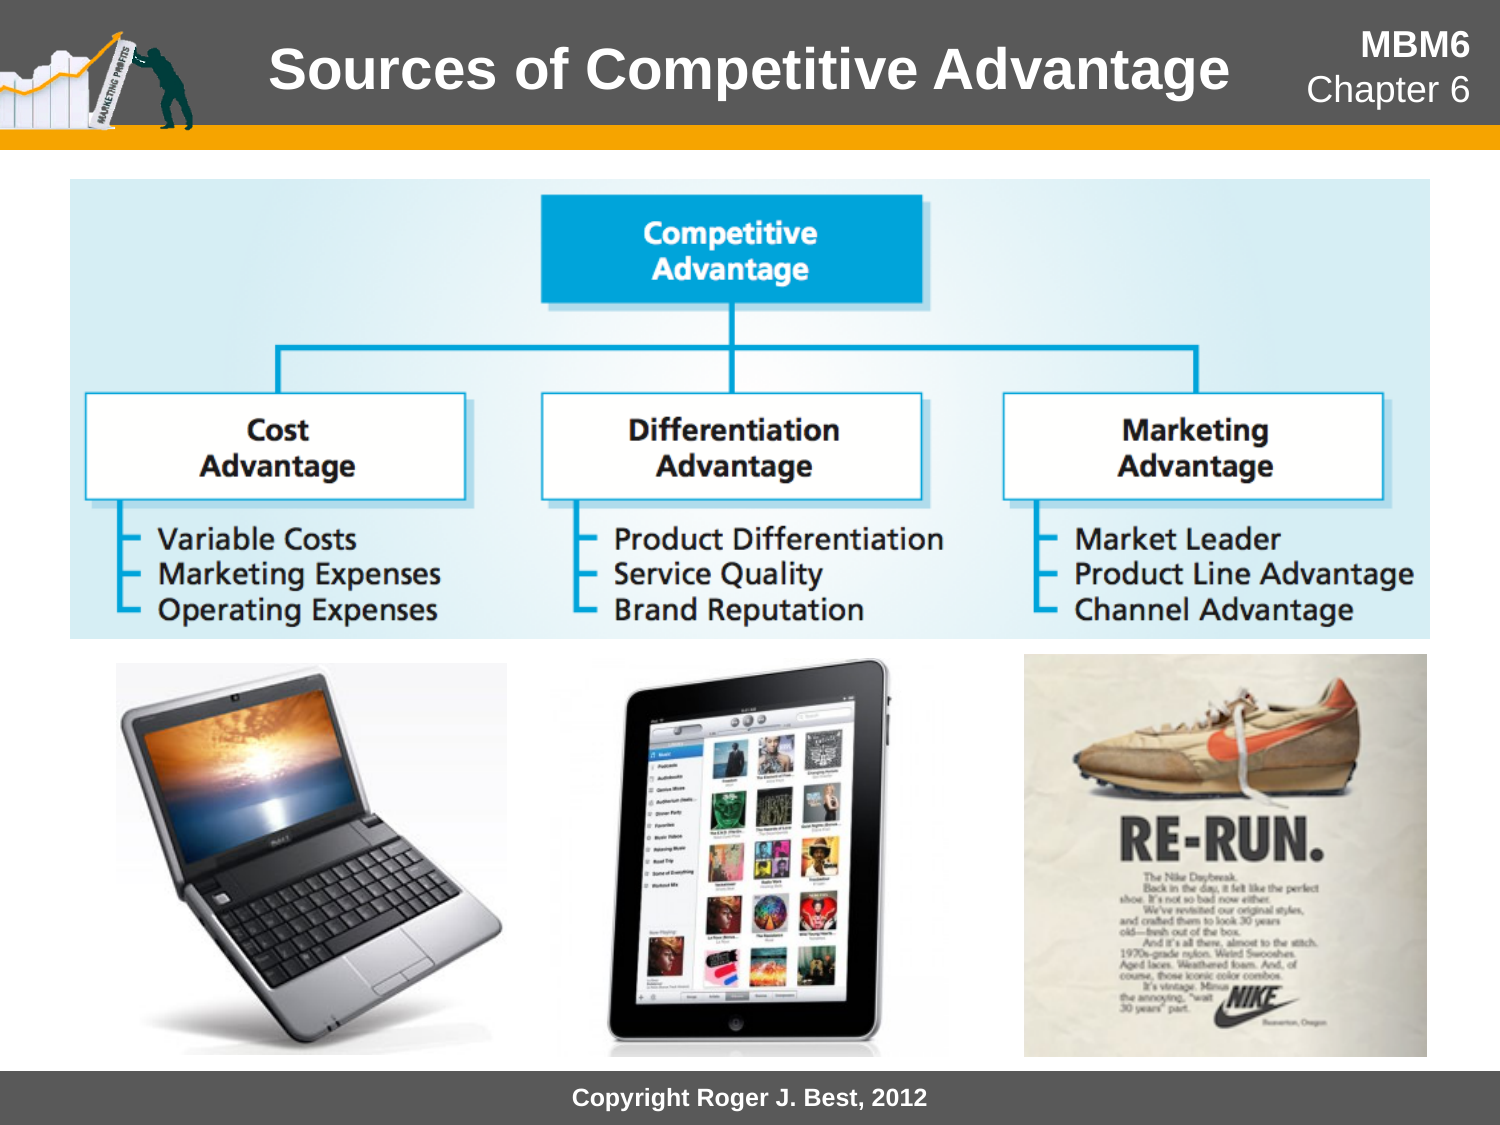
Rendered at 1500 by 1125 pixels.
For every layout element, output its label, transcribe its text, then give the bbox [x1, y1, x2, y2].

text_box [0, 123, 1500, 152]
text_box MBM6 Chapter 6 [1259, 12, 1486, 118]
picture [115, 663, 508, 1055]
text_box [0, 1069, 1500, 1125]
text_box [0, 0, 1500, 123]
picture [0, 21, 214, 136]
picture [550, 658, 950, 1058]
text_box Sources of Competitive Advantage [216, 23, 1259, 109]
picture [1023, 654, 1428, 1058]
picture [69, 179, 1431, 639]
text_box Copyright Roger J. Best, 2012 [543, 1074, 957, 1120]
